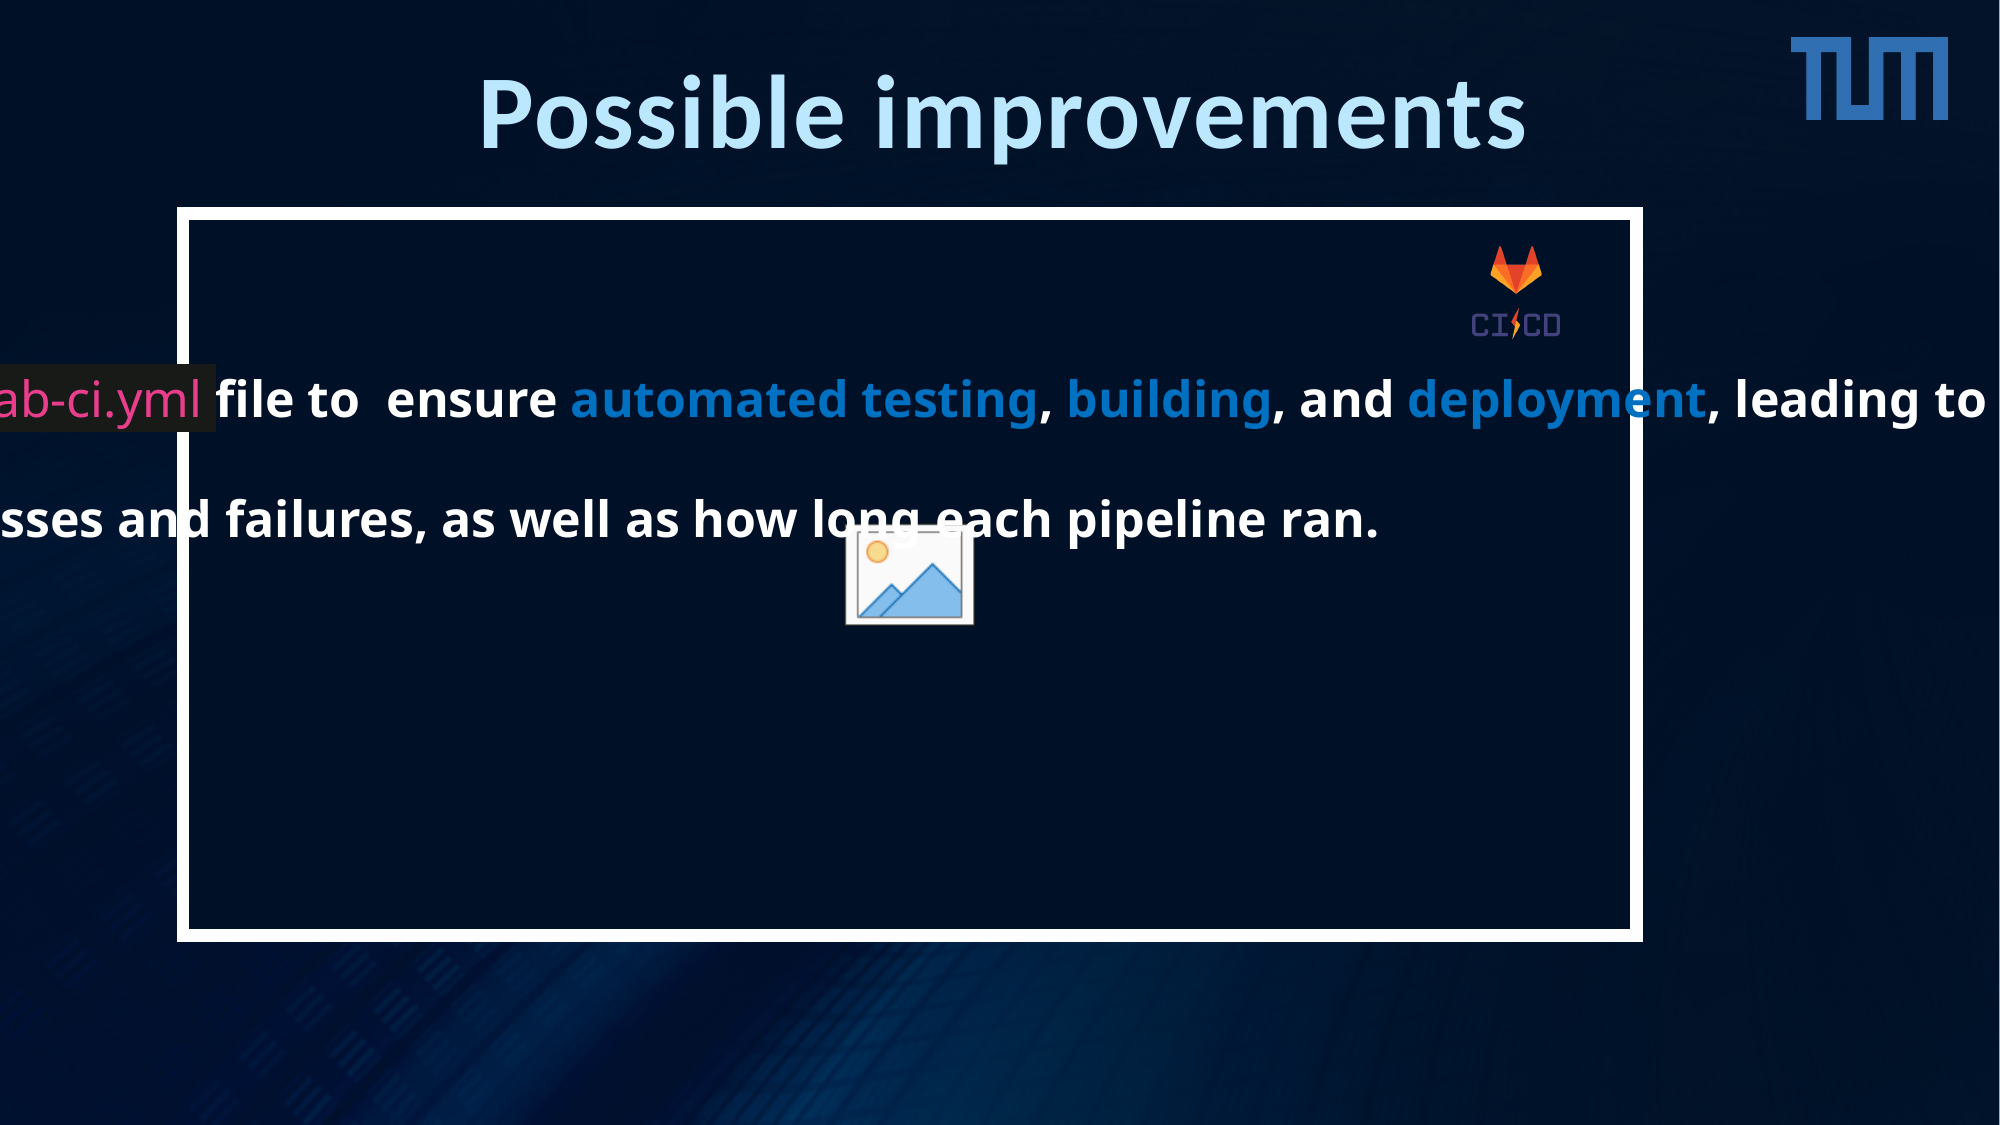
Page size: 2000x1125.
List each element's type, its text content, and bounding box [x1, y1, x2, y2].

picture [189, 219, 1631, 930]
text_box Possible improvements [461, 0, 1548, 179]
picture [0, 0, 2000, 1125]
